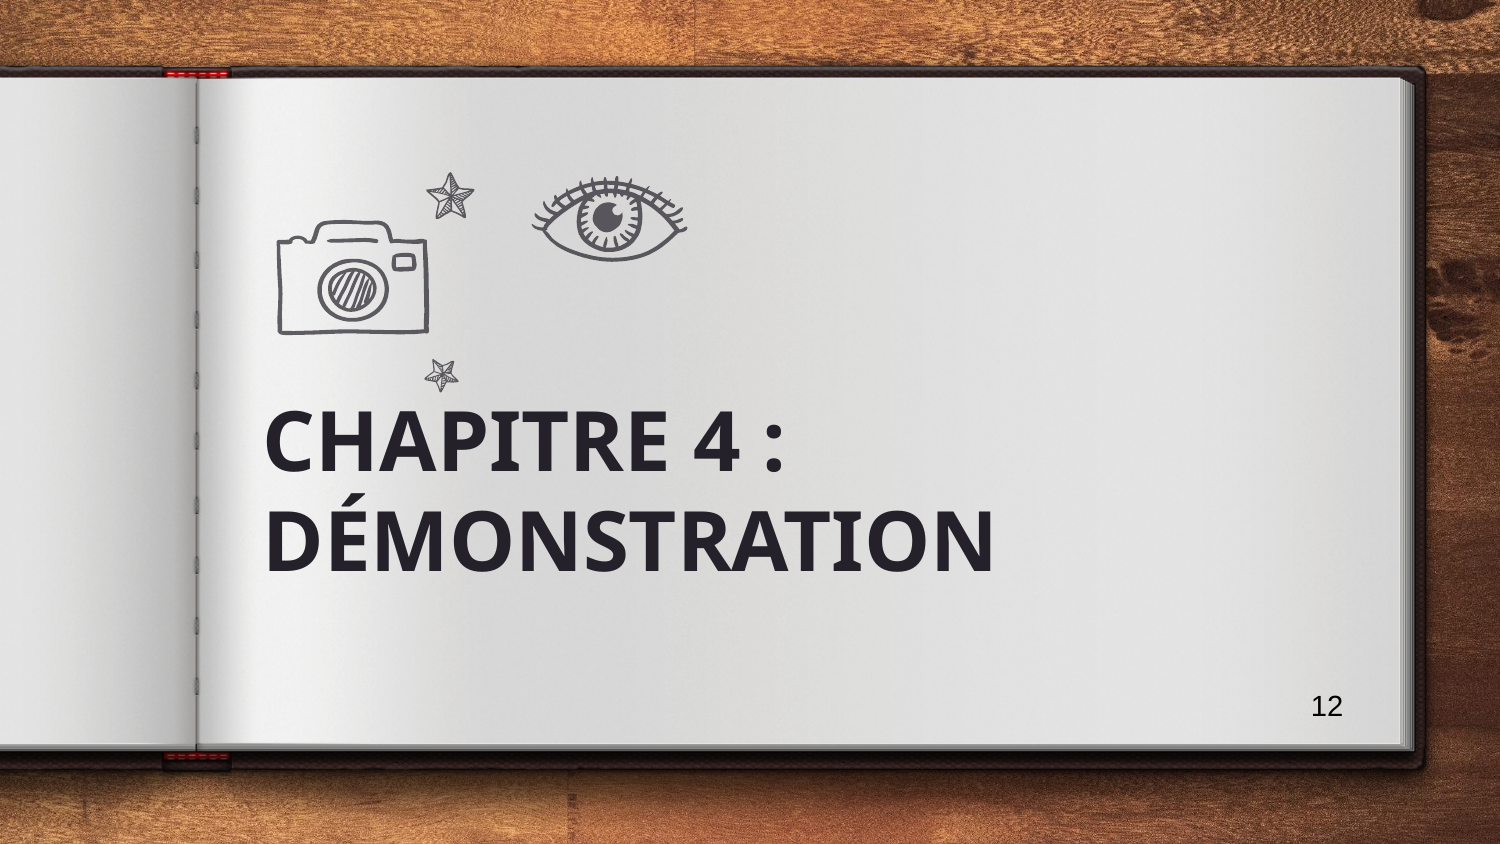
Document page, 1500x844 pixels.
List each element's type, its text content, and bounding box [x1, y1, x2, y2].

text_box [276, 219, 430, 336]
slide_number 12 [1295, 672, 1386, 737]
title CHAPITRE 4 : DÉMONSTRATION [247, 412, 1500, 603]
picture [0, 0, 1500, 844]
text_box [424, 358, 459, 393]
text_box [426, 172, 475, 219]
text_box [531, 176, 688, 262]
